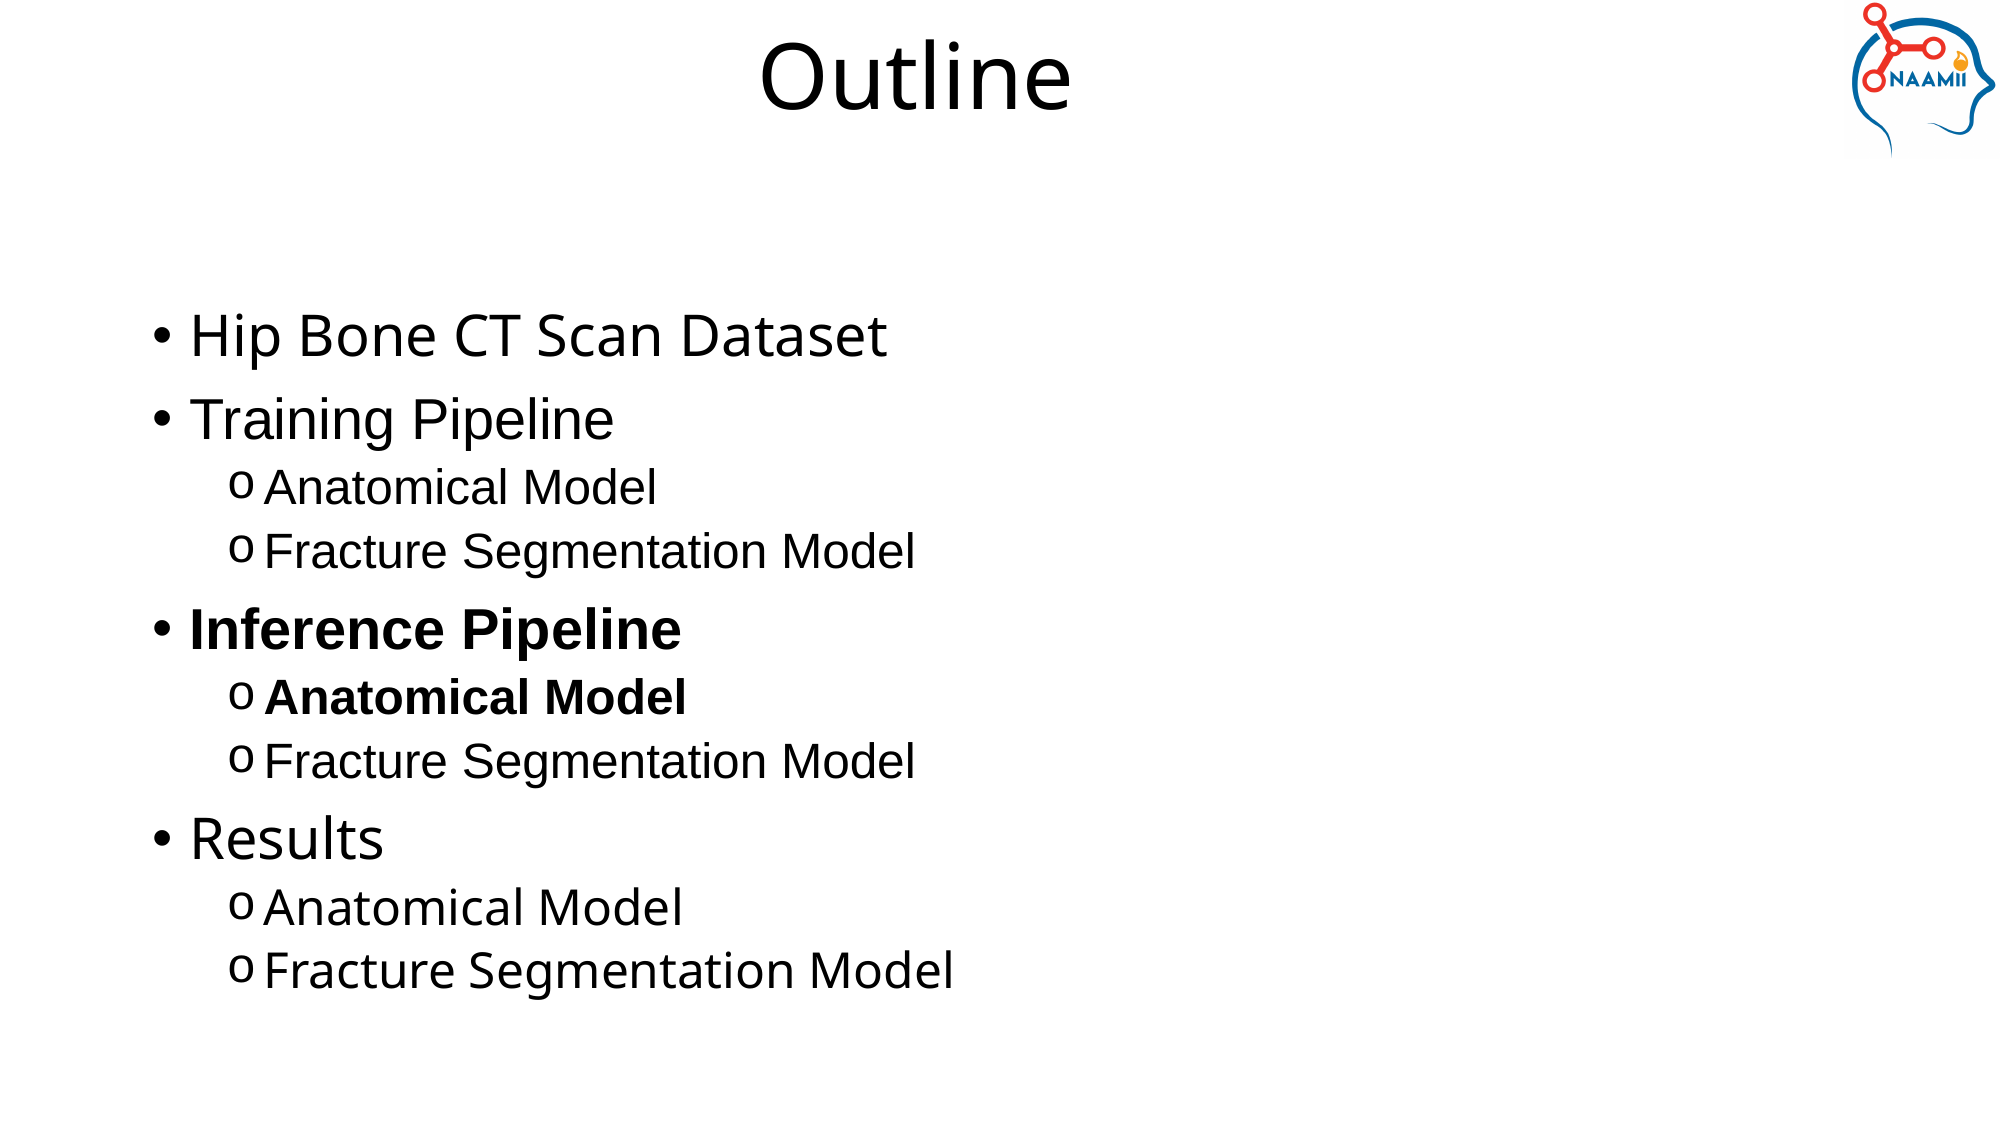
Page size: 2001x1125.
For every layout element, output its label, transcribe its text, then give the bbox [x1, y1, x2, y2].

title Outline [0, 0, 1833, 191]
list Hip Bone CT Scan Dataset Training Pipeline Anatomical Model Fracture Segmentation Model Inference Pipeline Anatomical Model Fracture Segmentation Model Results Anatomical Model Fracture Segmentation Model [137, 299, 1863, 1014]
picture [1844, 0, 2000, 159]
